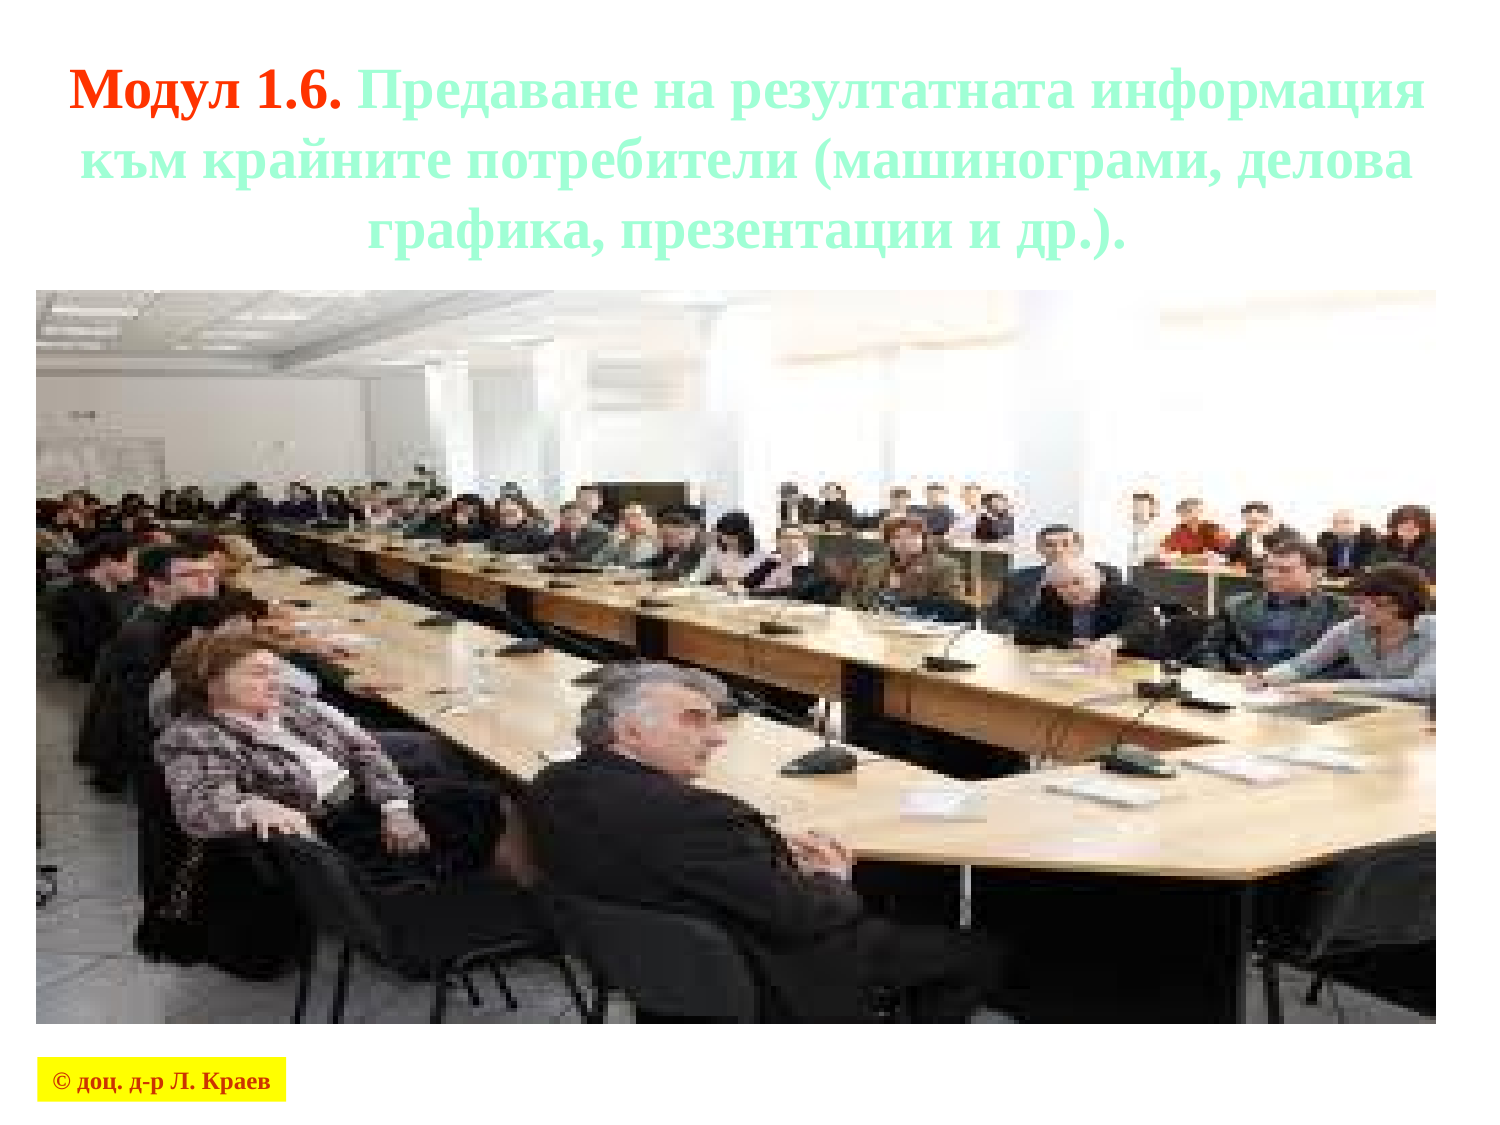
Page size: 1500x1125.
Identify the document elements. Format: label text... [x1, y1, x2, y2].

text_box © доц. д-р Л. Краев [37, 1057, 287, 1102]
picture [36, 290, 1436, 1024]
text_box Модул 1.6. Предаване на резултатната информация към крайните потребители (машинограми, делова графика, презентации и др.). [36, 42, 1459, 268]
